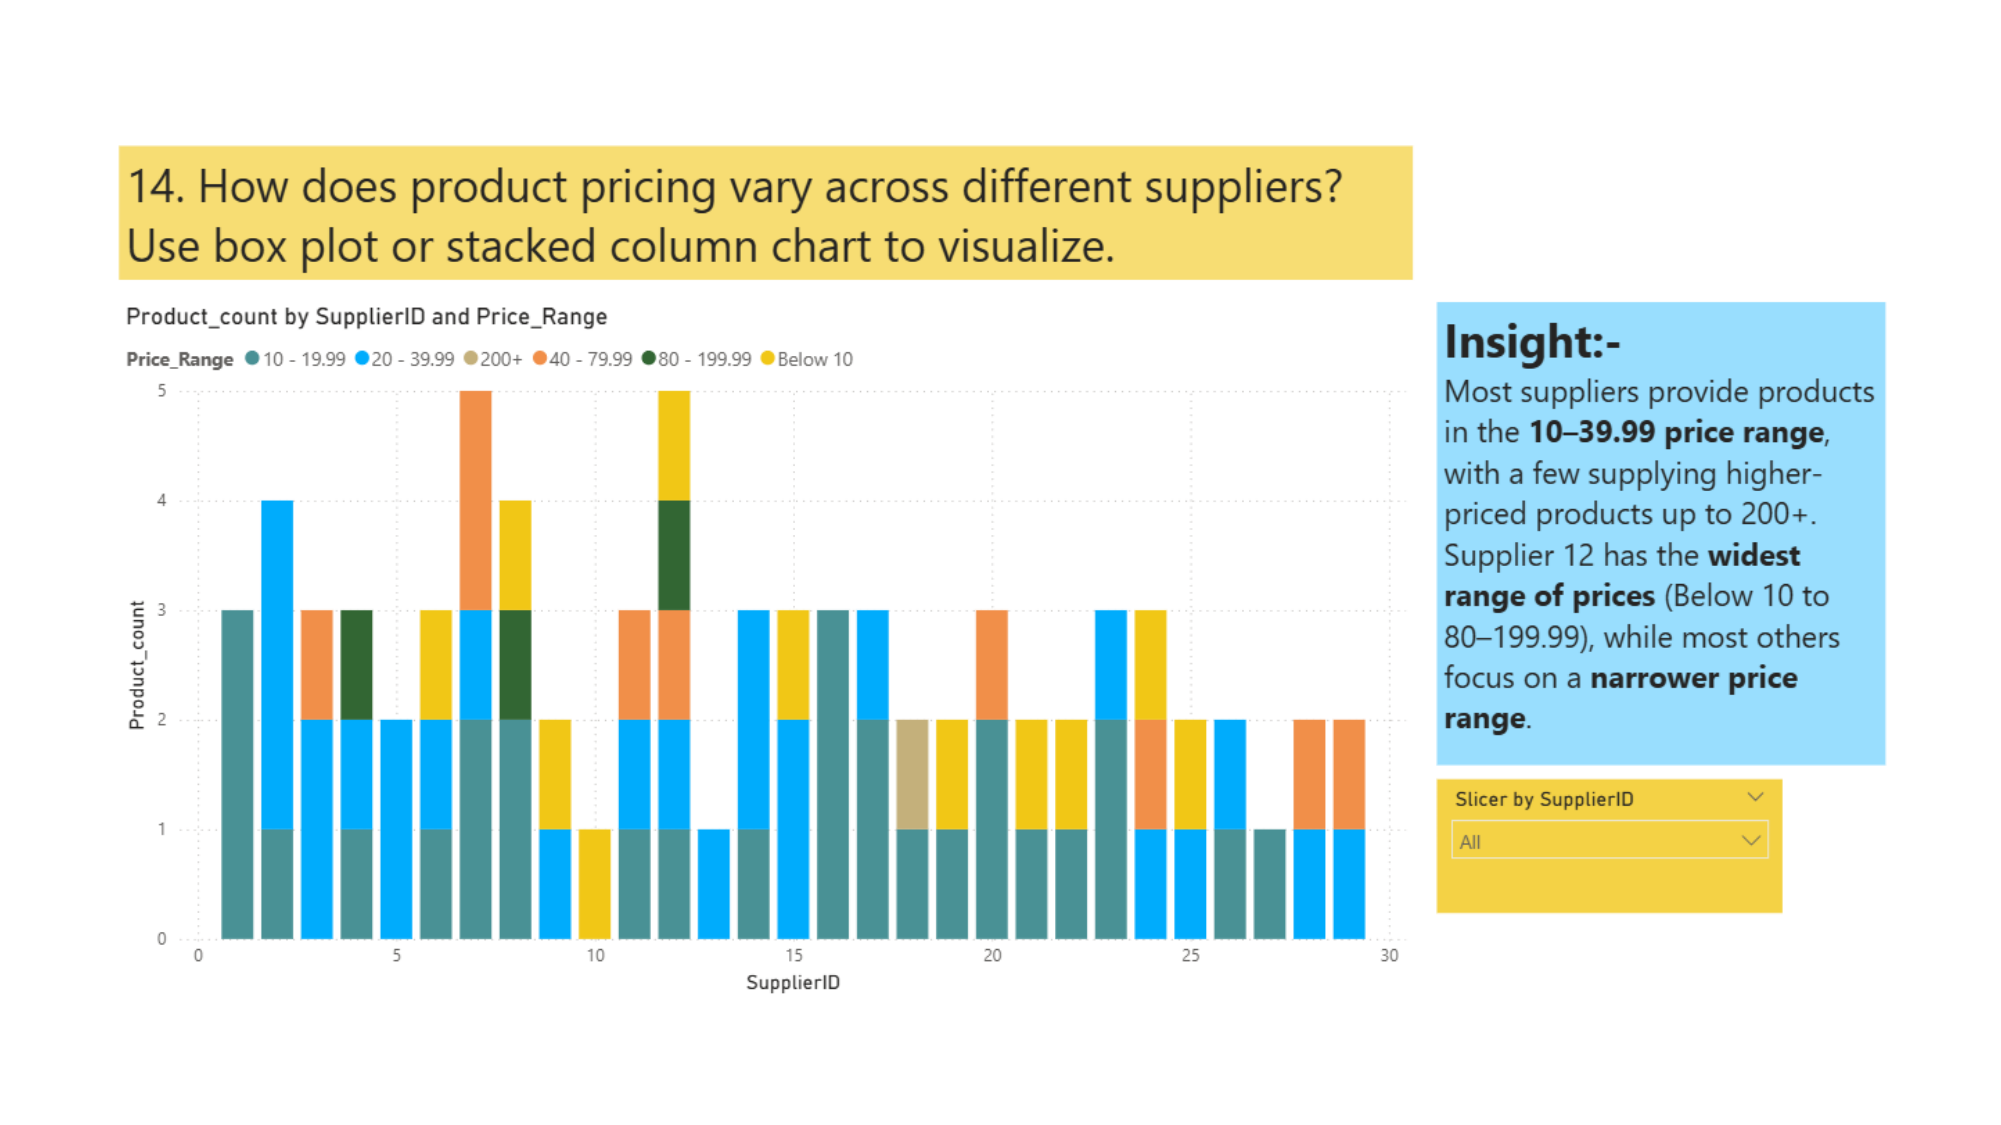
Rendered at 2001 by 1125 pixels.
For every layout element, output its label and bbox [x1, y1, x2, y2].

list [104, 125, 1895, 999]
